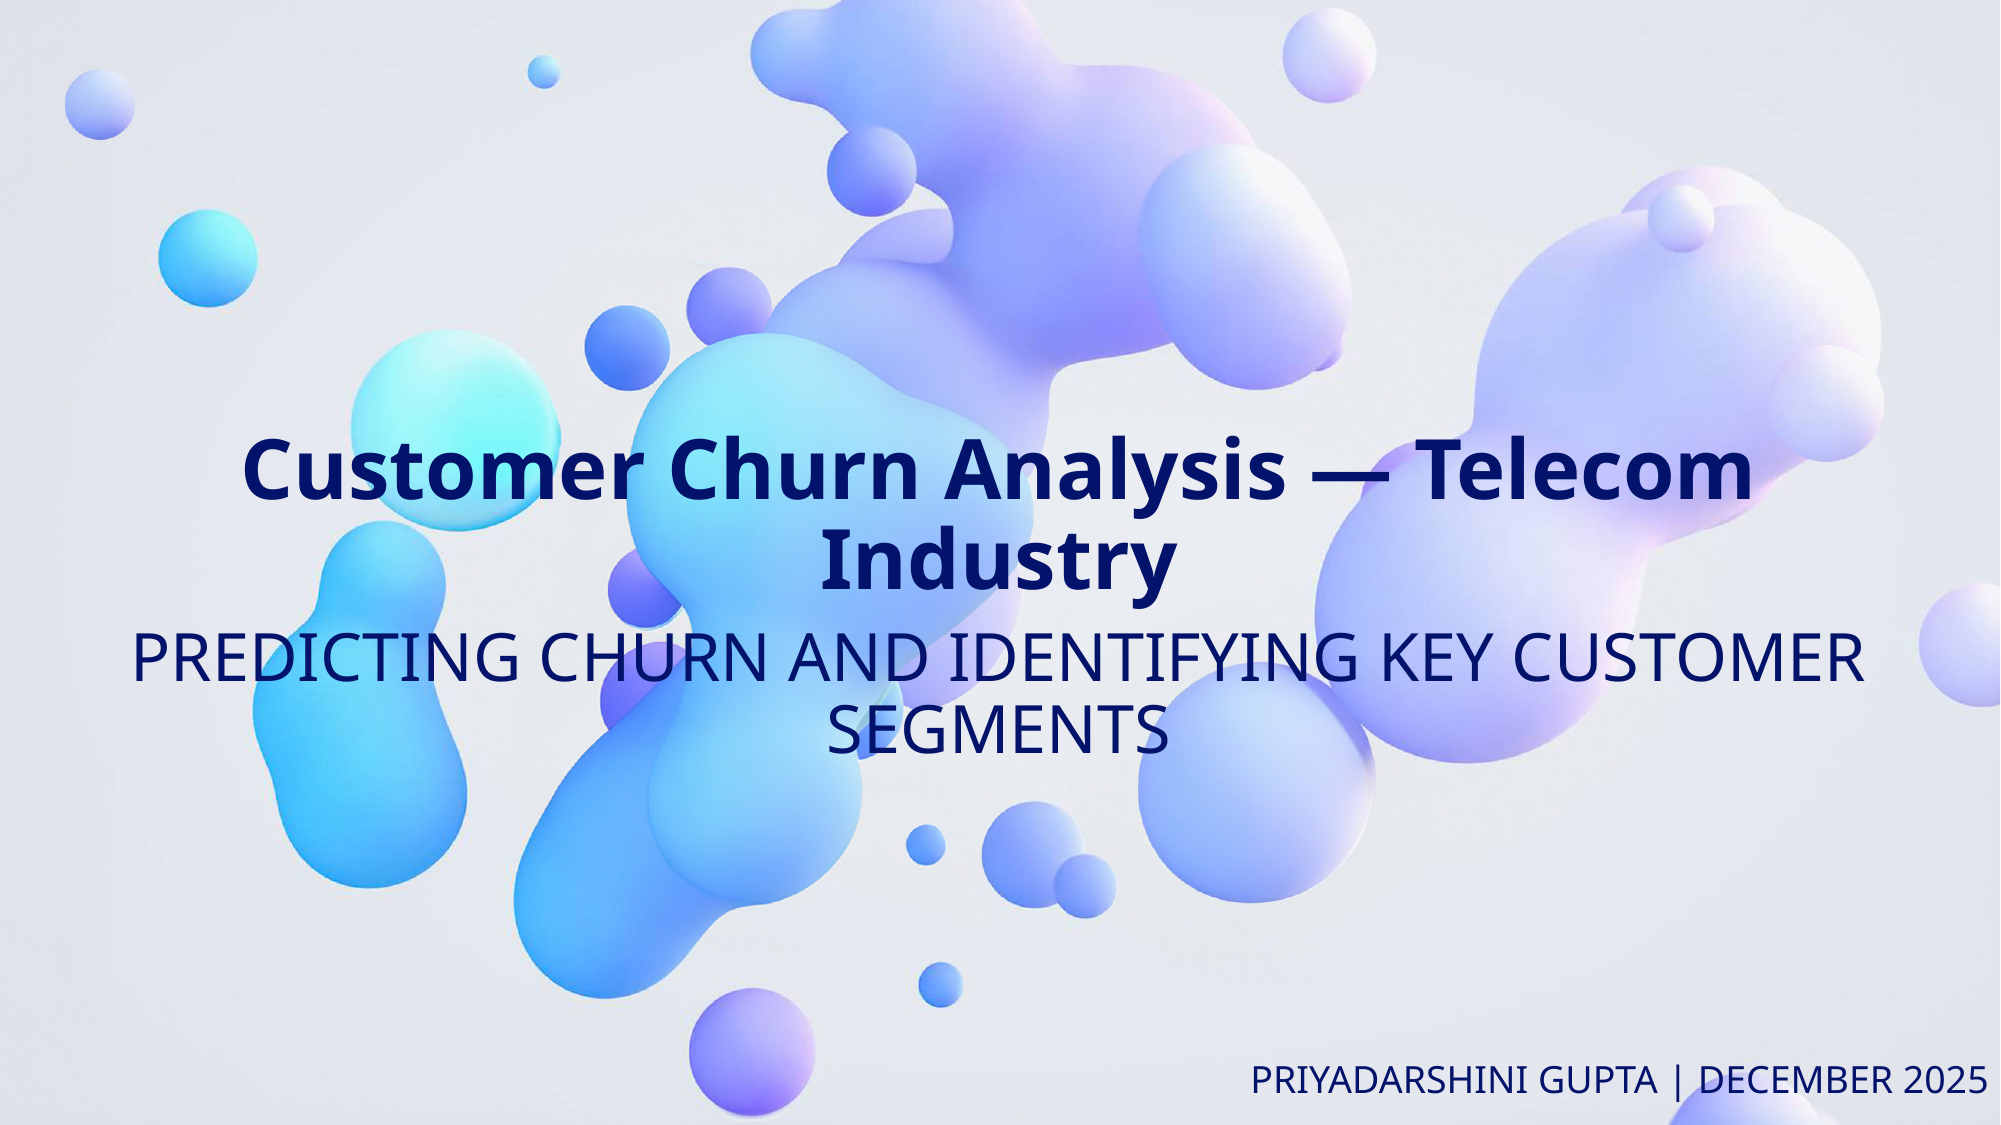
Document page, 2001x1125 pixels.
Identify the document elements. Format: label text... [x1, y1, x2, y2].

picture [0, 0, 2001, 1125]
title Customer Churn Analysis — Telecom Industry [100, 82, 1898, 615]
text_box Priyadarshini Gupta | December 2025 [726, 1053, 2000, 1125]
subtitle Predicting churn and identifying key customer segments [100, 616, 1898, 831]
